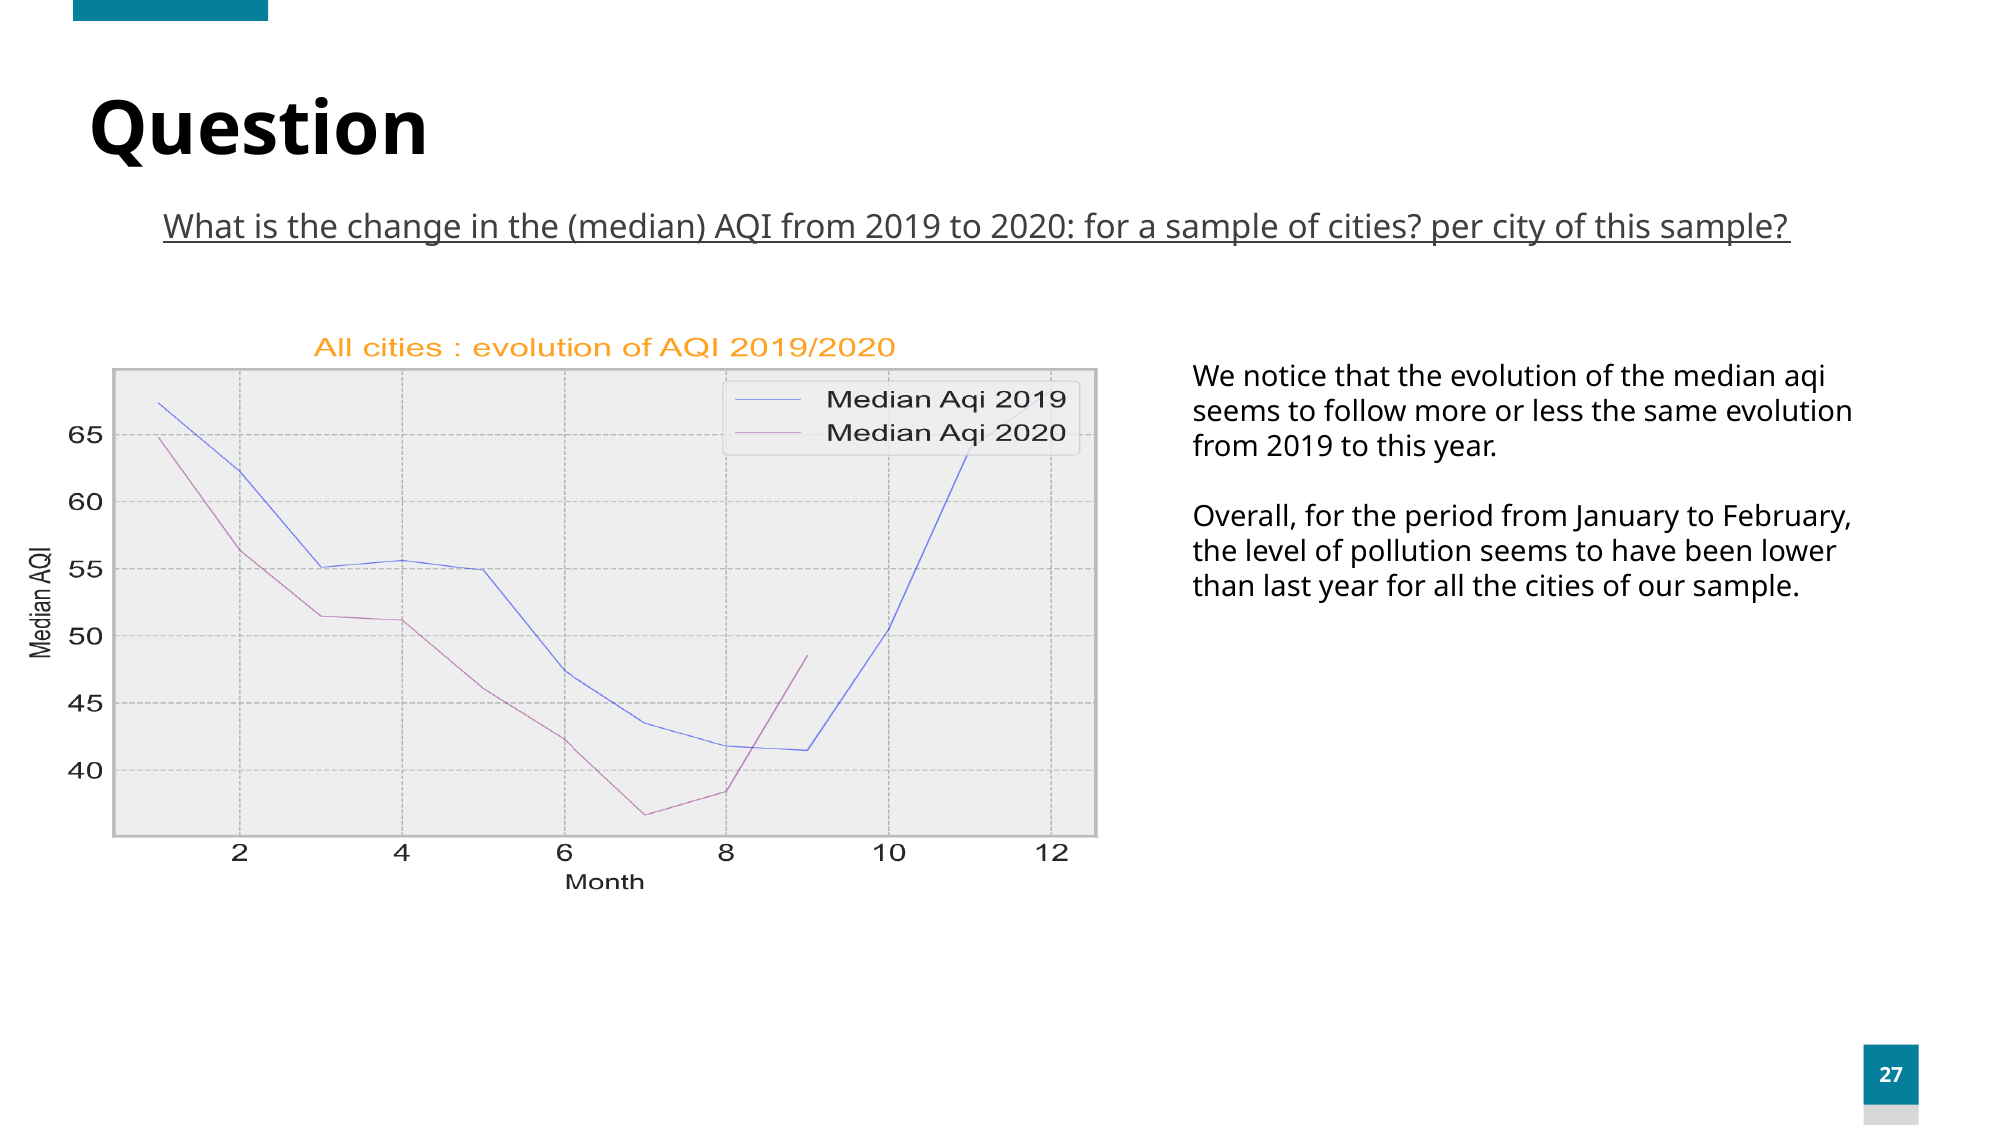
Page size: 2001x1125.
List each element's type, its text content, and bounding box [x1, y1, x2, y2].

title Question [73, 29, 1907, 197]
text_box We notice that the evolution of the median aqi seems to follow more or less the same evolution from 2019 to this year. Overall, for the period from January to February, the level of pollution seems to have been lower than last year for all the cities of our sample. [1177, 342, 1907, 809]
text_box What is the change in the (median) AQI from 2019 to 2020: for a sample of cities? per city of this sample? [73, 197, 1907, 647]
picture [10, 324, 1136, 900]
